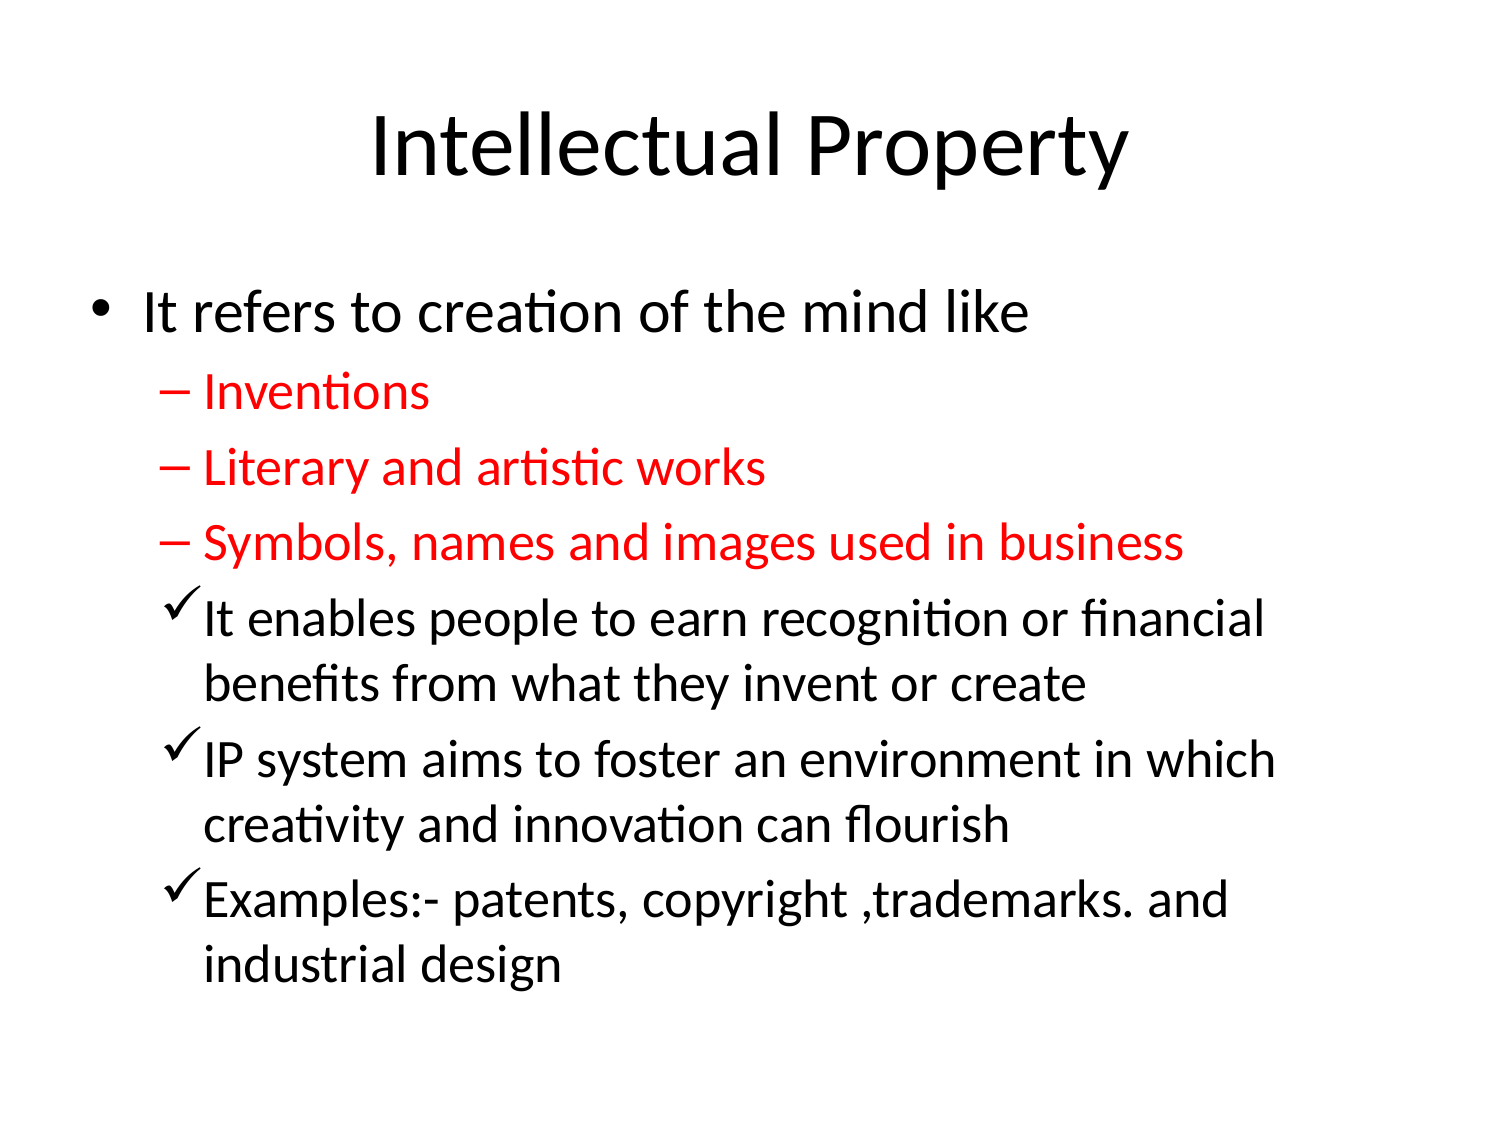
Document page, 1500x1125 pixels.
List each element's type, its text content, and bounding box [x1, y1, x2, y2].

title Intellectual Property [75, 45, 1425, 233]
list It refers to creation of the mind like Inventions Literary and artistic works Symbols, names and images used in business It enables people to earn recognition or financial benefits from what they invent or create IP system aims to foster an environment in which creativity and innovation can flourish Examples:- patents, copyright ,trademarks. and industrial design [75, 262, 1425, 1005]
